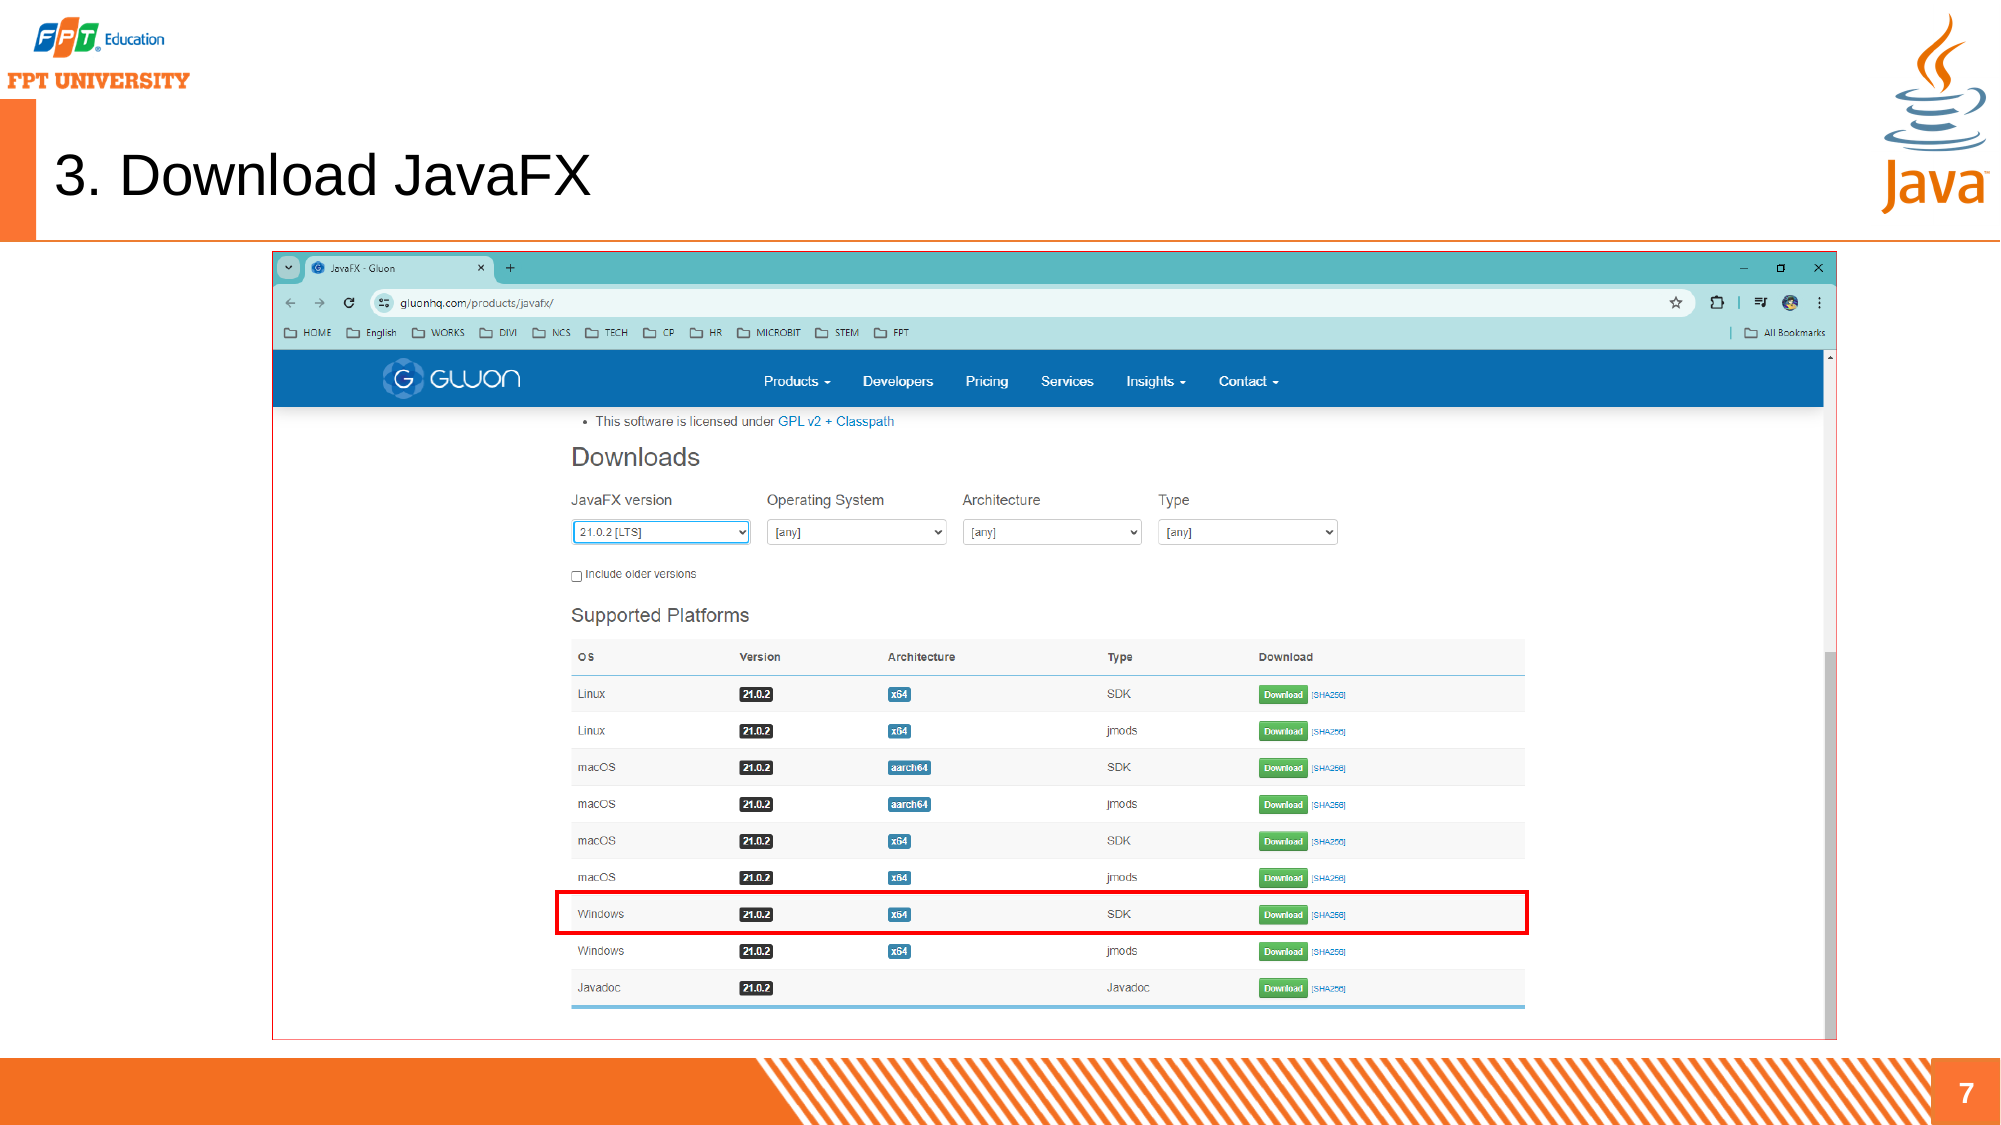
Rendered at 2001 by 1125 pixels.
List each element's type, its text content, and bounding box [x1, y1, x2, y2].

picture [0, 1058, 1934, 1125]
picture [271, 250, 1837, 1040]
slide_number 7 [1933, 1059, 2000, 1124]
picture [1868, 4, 2000, 226]
title 3. Download JavaFX [39, 123, 1872, 230]
picture [0, 2, 197, 99]
